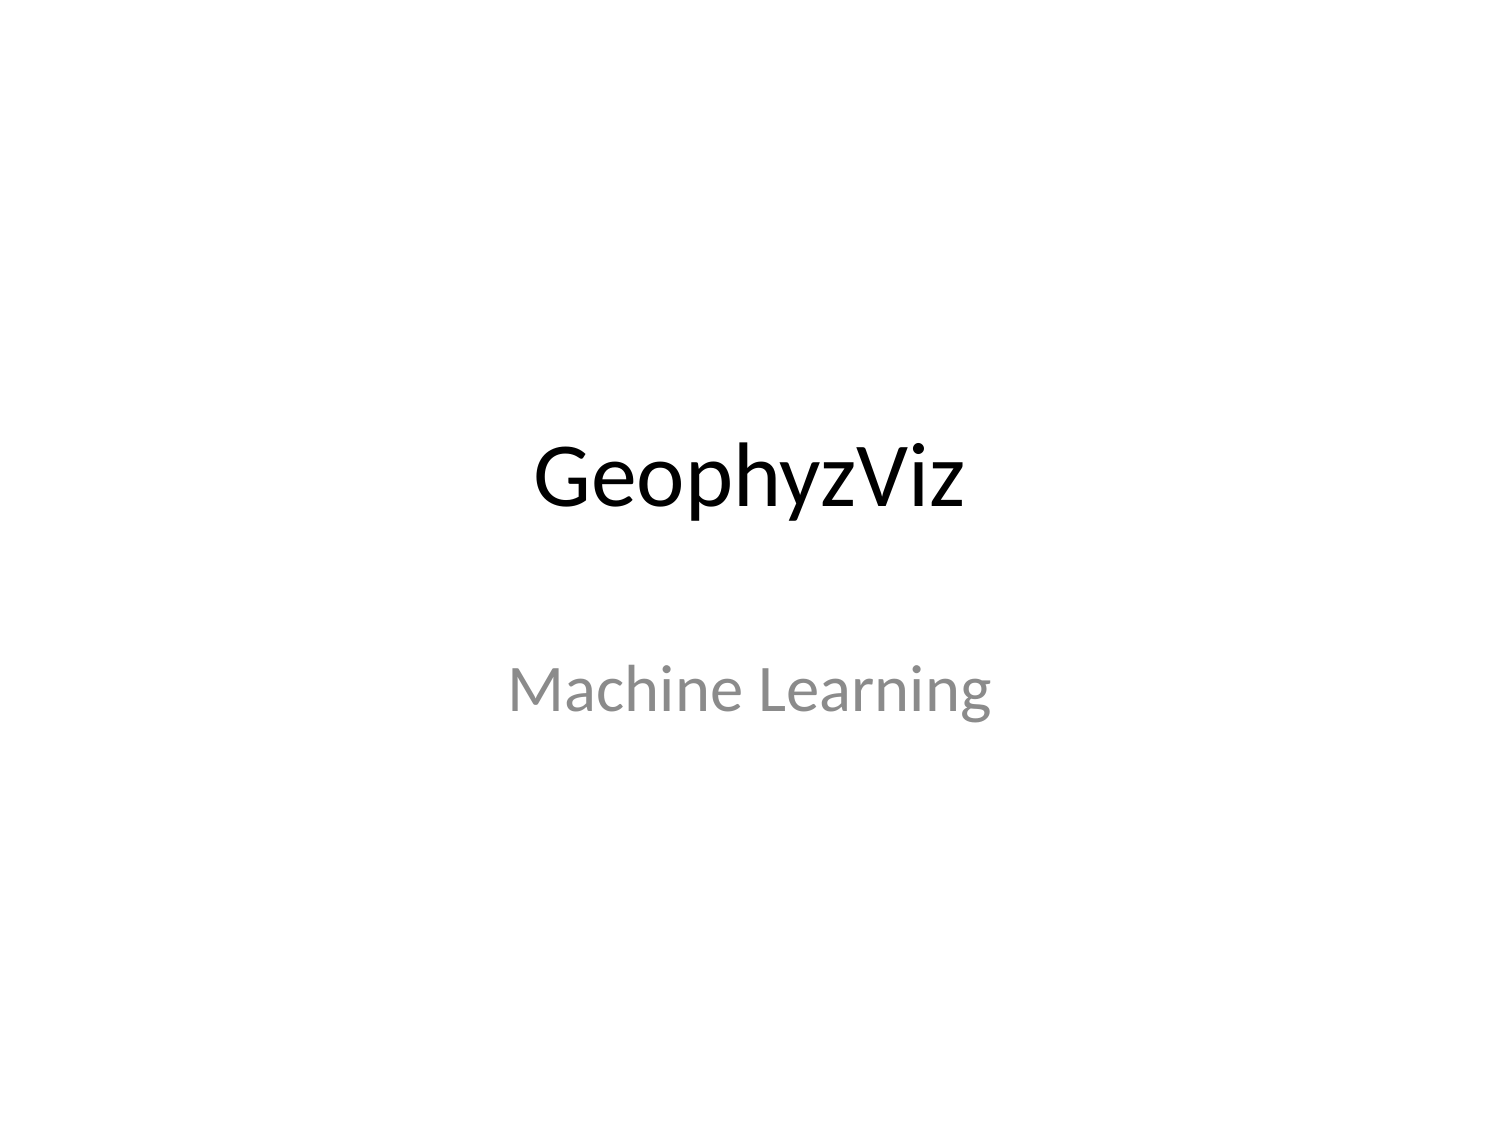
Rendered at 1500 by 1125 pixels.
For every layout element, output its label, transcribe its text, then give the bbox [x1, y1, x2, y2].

subtitle Machine Learning [225, 637, 1275, 925]
title GeophyzViz [112, 349, 1388, 591]
